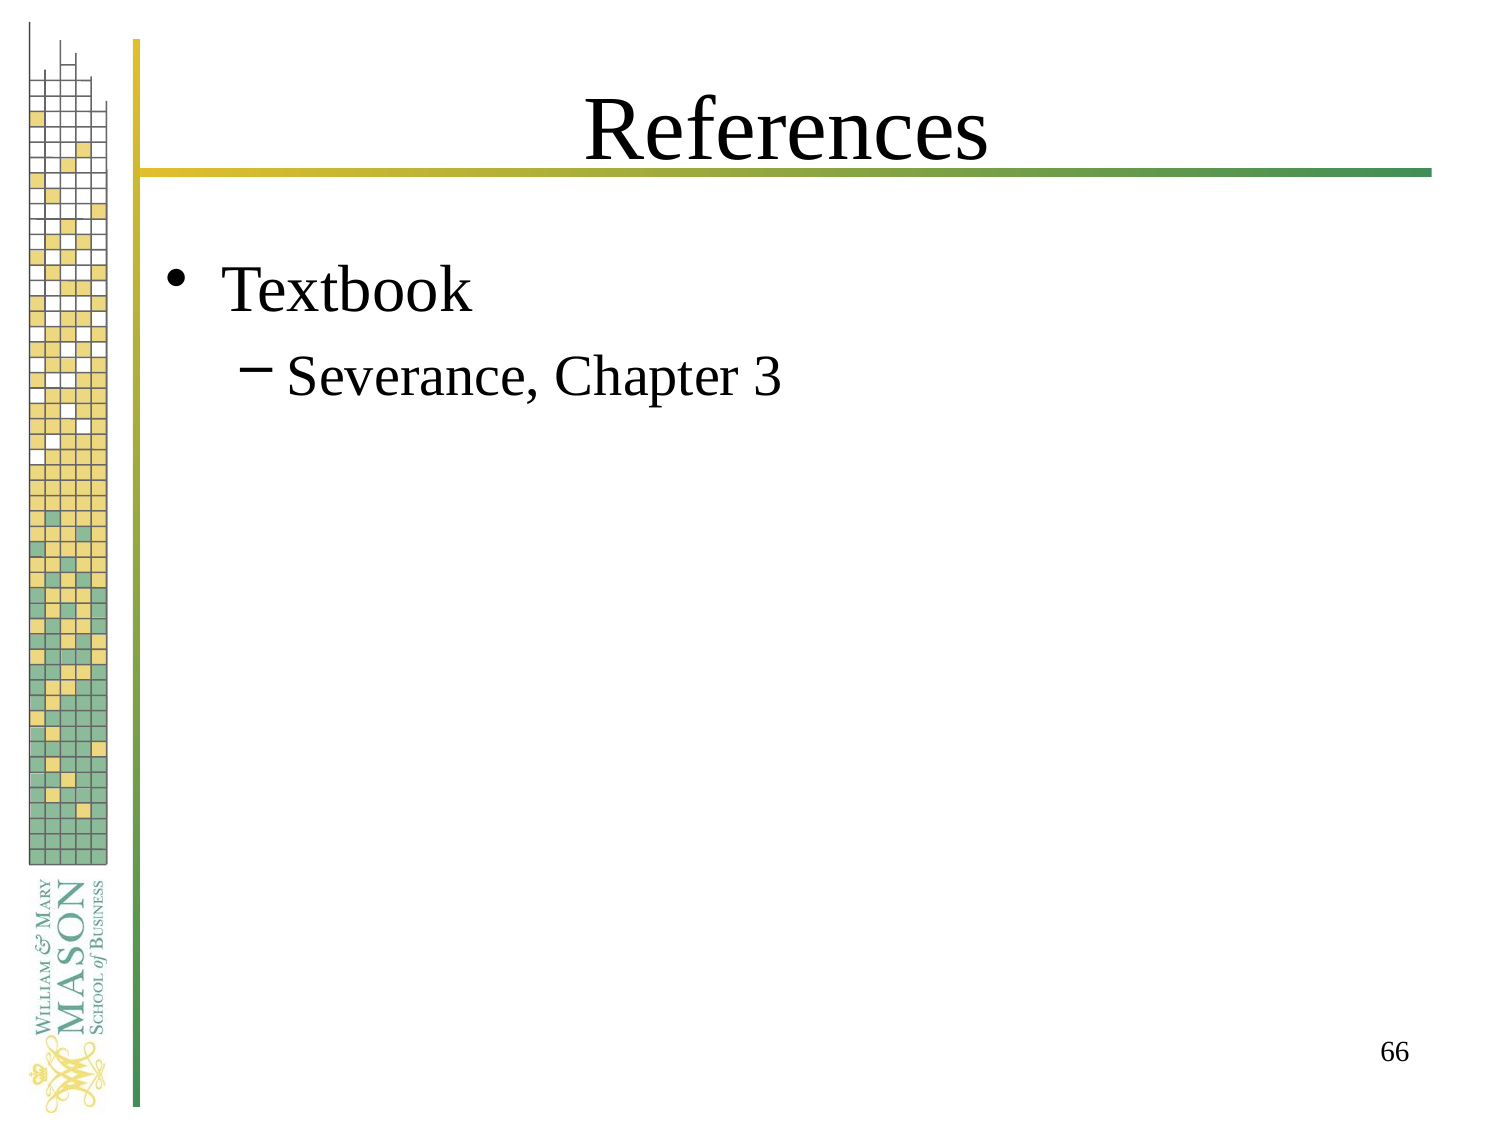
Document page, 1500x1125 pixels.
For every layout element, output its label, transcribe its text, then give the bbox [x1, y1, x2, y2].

list Textbook Severance, Chapter 3 [150, 237, 1425, 1005]
slide_number 70 [29, 879, 107, 1113]
slide_number 66 [1048, 1024, 1426, 1103]
title References [150, 45, 1425, 200]
